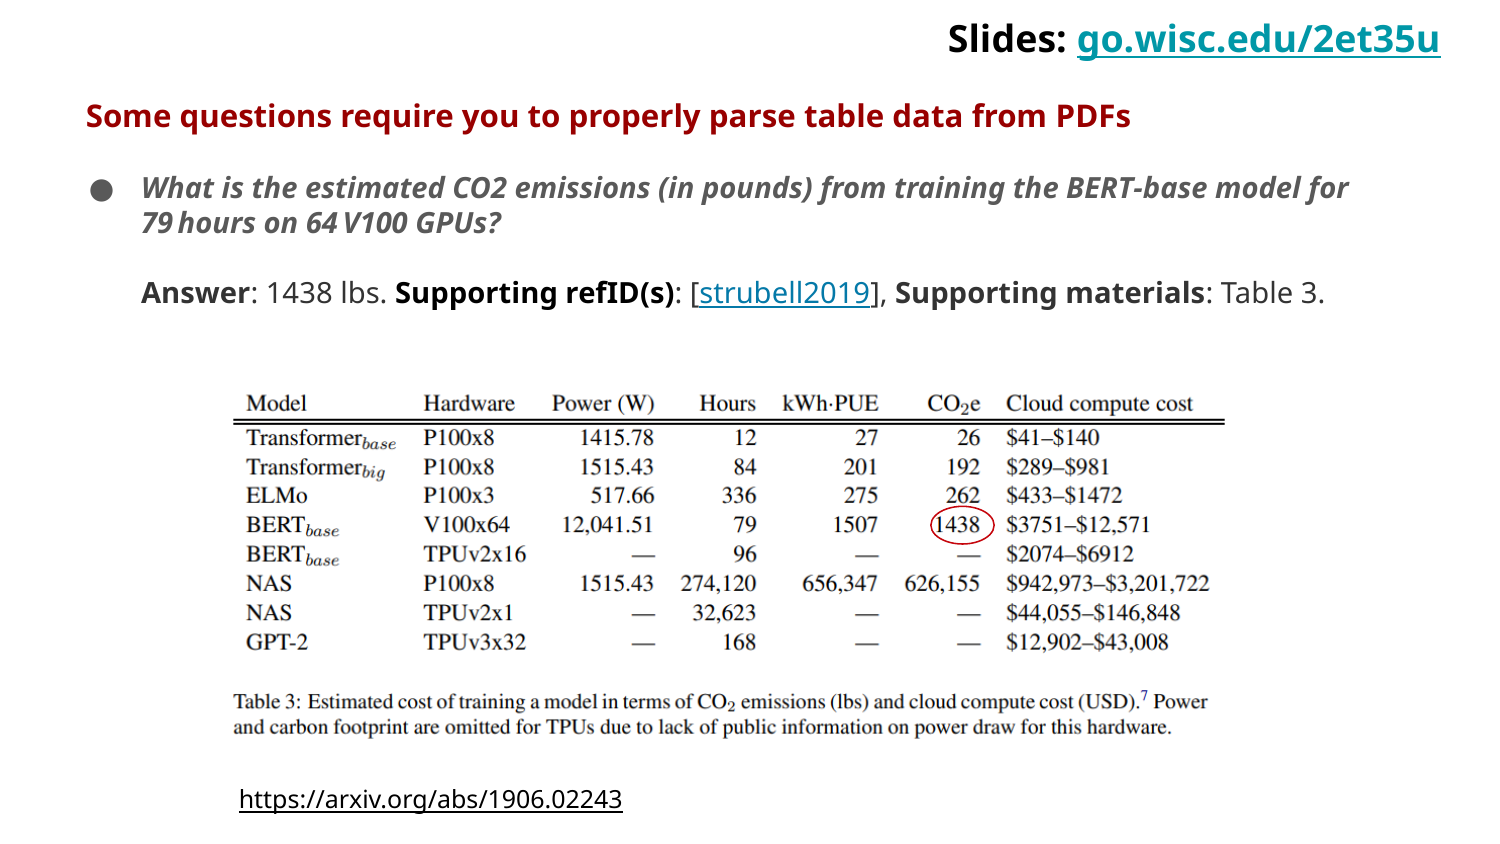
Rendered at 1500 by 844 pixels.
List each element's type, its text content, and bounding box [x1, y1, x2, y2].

list What is the estimated CO2 emissions (in pounds) from training the BERT‑base model for 79 hours on 64 V100 GPUs? Answer: 1438 lbs. Supporting refID(s): [strubell2019], Supporting materials: Table 3. [51, 154, 1404, 713]
picture [197, 356, 1258, 763]
text_box Some questions require you to properly parse table data from PDFs [70, 81, 1333, 149]
text_box https://arxiv.org/abs/1906.02243 [223, 771, 716, 834]
text_box Slides: go.wisc.edu/2et35u [932, 0, 1500, 81]
